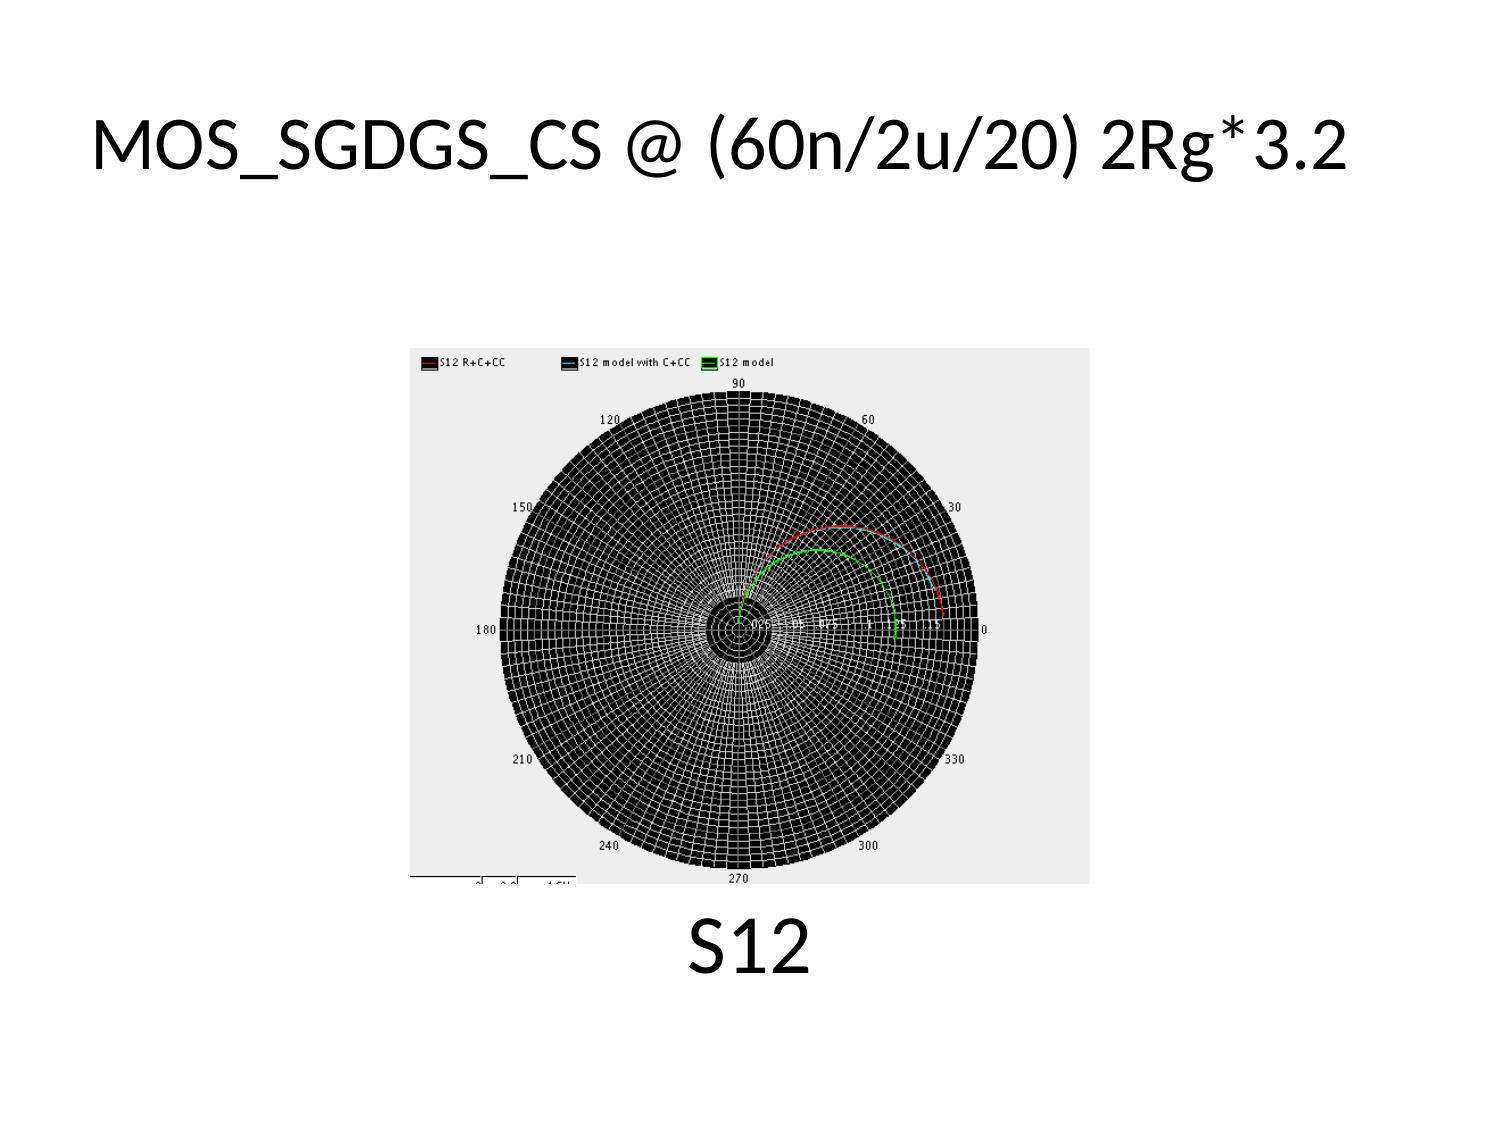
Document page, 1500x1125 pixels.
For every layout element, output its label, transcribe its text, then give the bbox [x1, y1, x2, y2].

text_box S12 [676, 893, 824, 997]
title MOS_SGDGS_CS @ (60n/2u/20) 2Rg*3.2 [75, 45, 1425, 233]
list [410, 348, 1090, 885]
